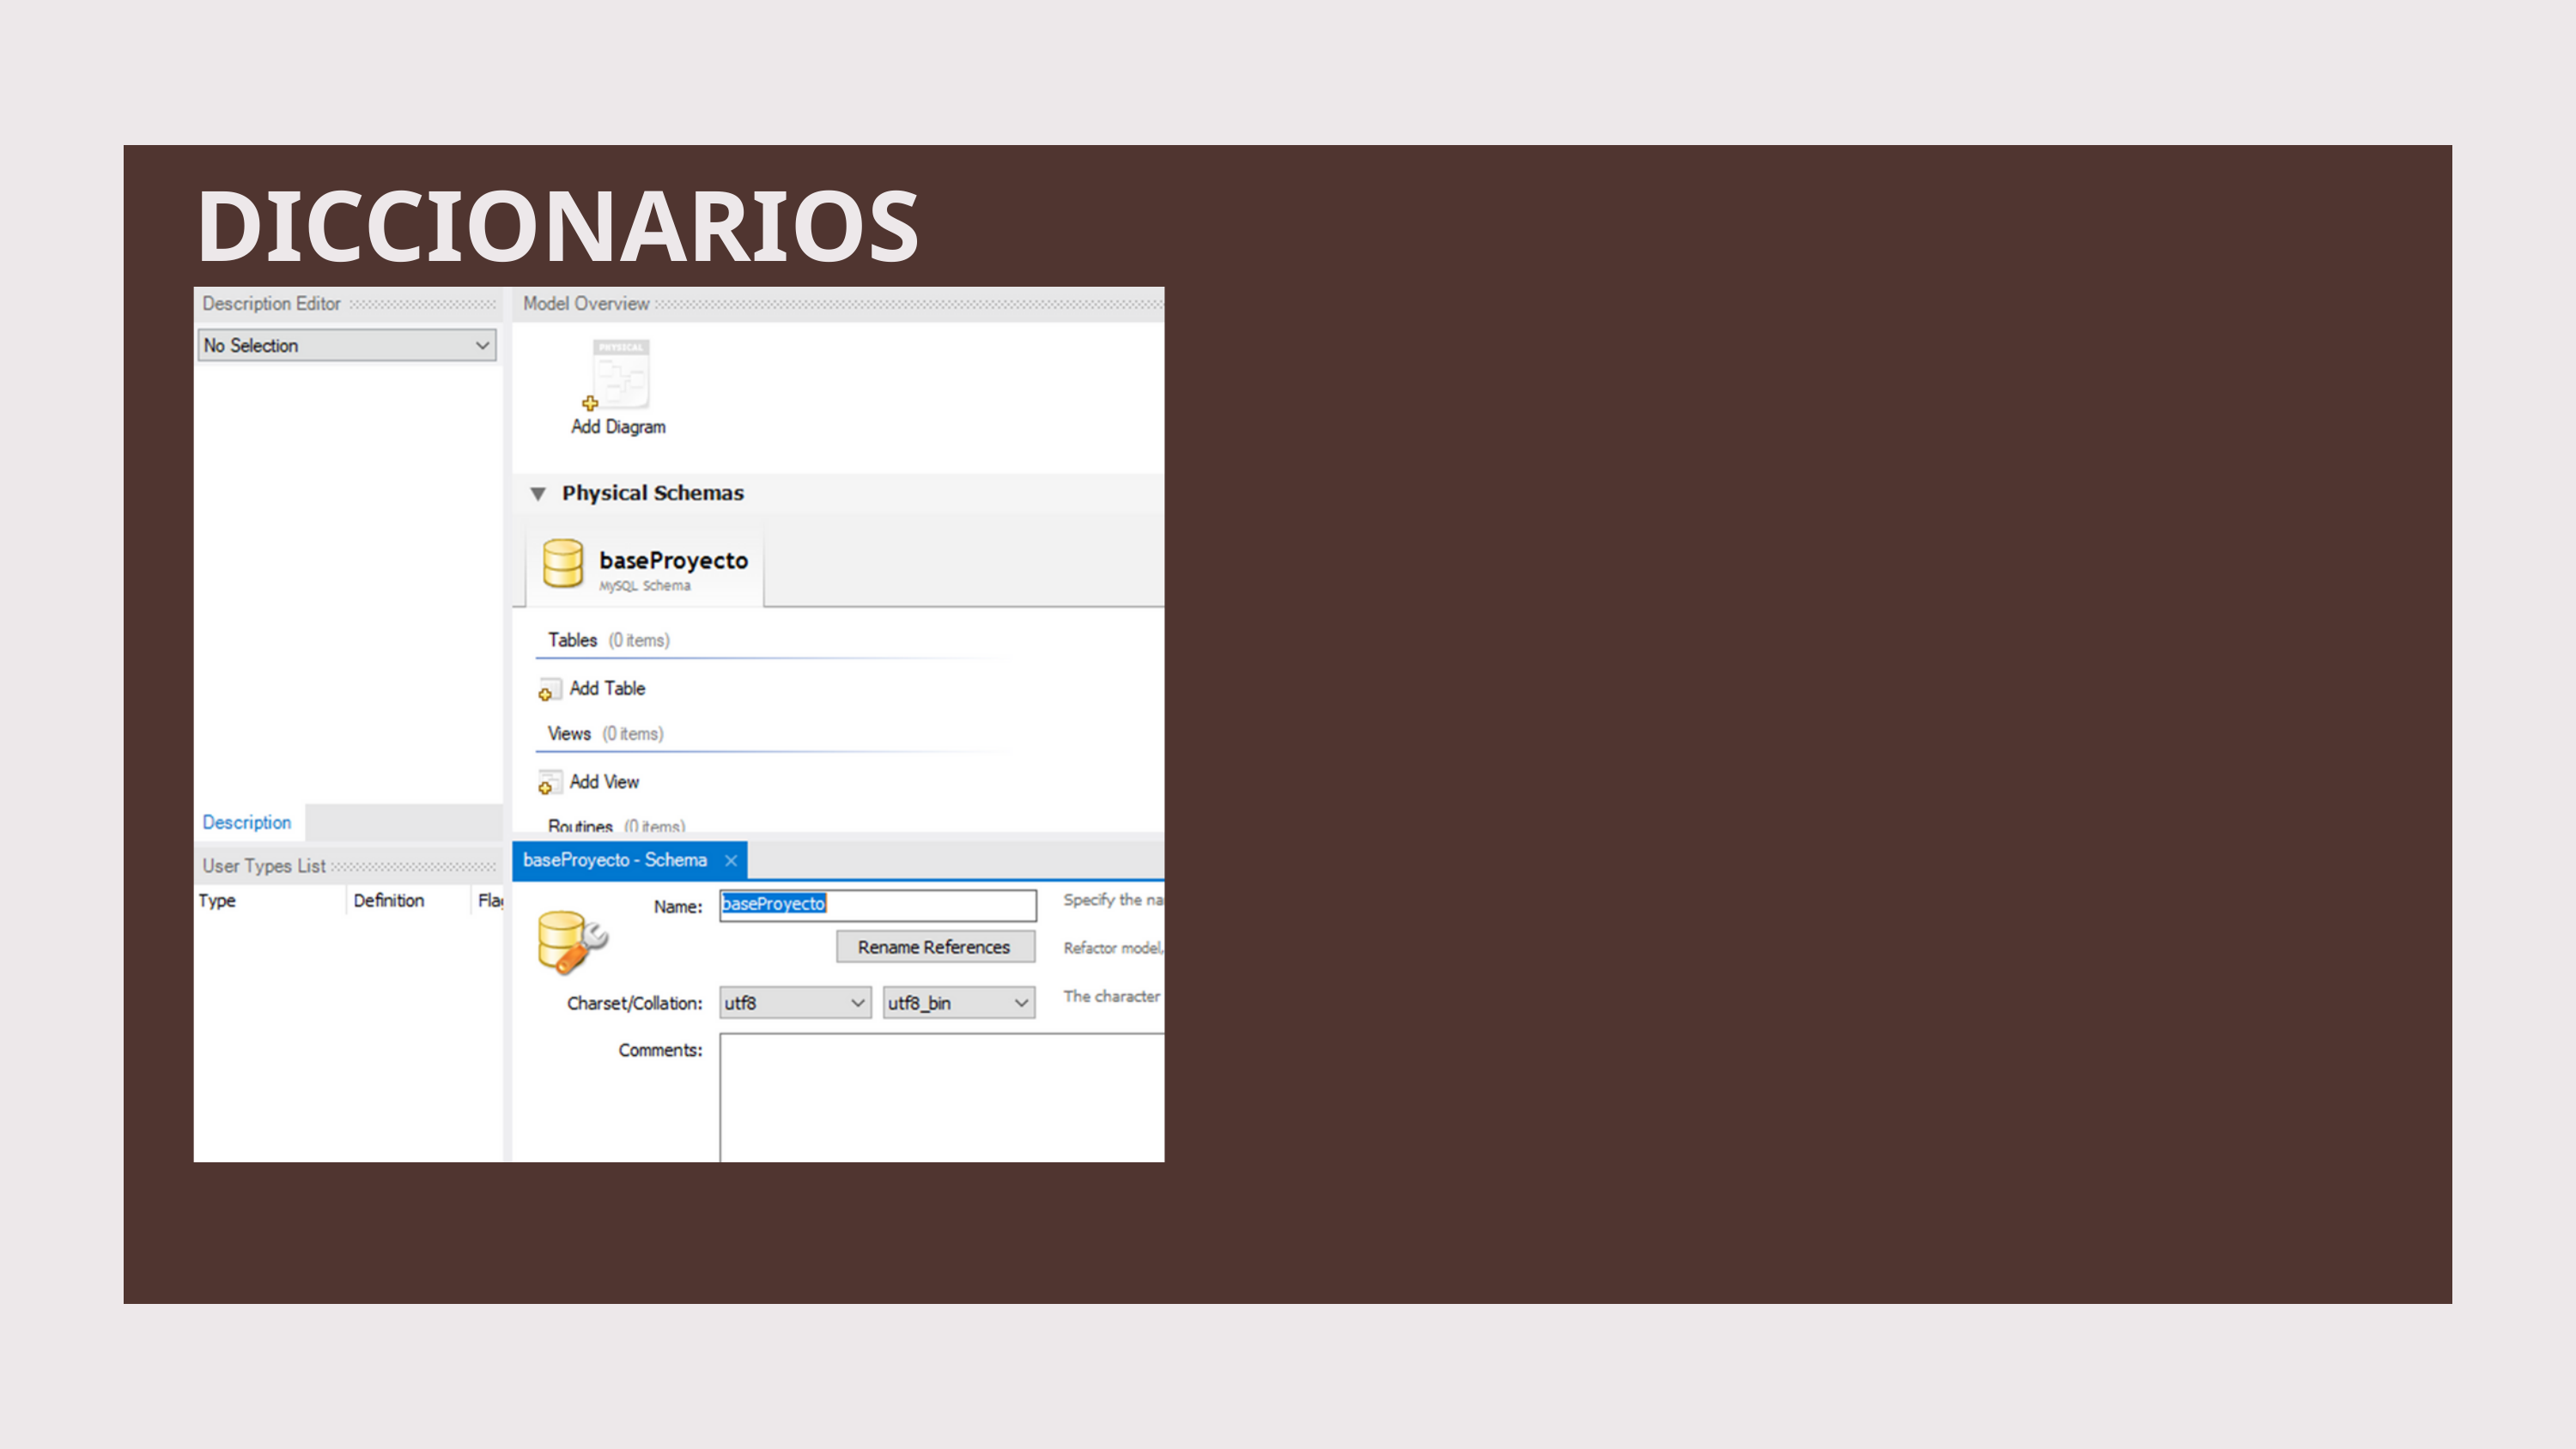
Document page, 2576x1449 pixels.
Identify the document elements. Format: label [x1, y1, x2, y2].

text_box [123, 144, 2453, 1304]
